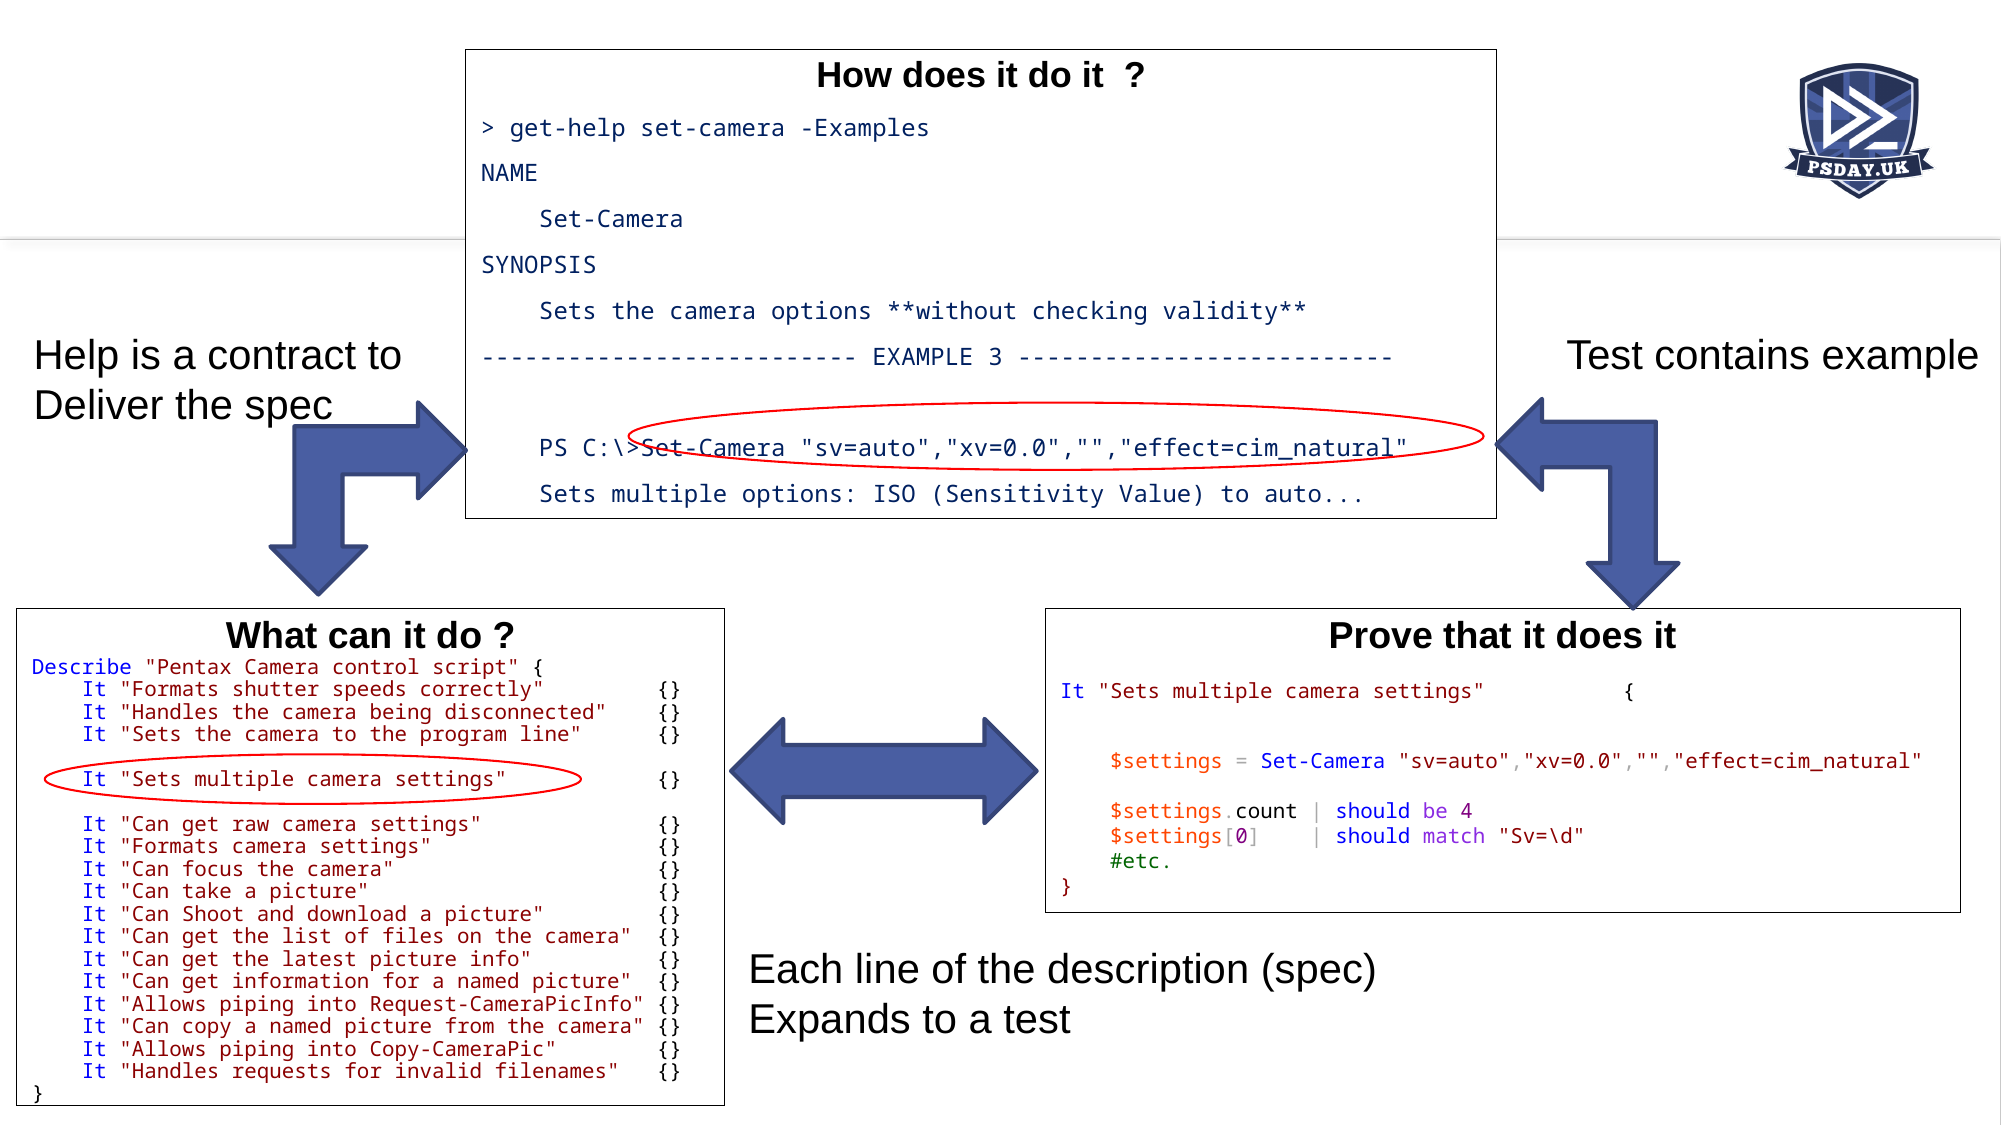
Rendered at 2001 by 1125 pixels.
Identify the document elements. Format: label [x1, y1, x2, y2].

text_box [730, 718, 1408, 1051]
text_box [16, 608, 726, 1107]
text_box [1496, 320, 1983, 609]
text_box [1045, 608, 1961, 913]
text_box [465, 48, 1497, 520]
text_box [15, 320, 467, 595]
picture [1781, 53, 1937, 209]
